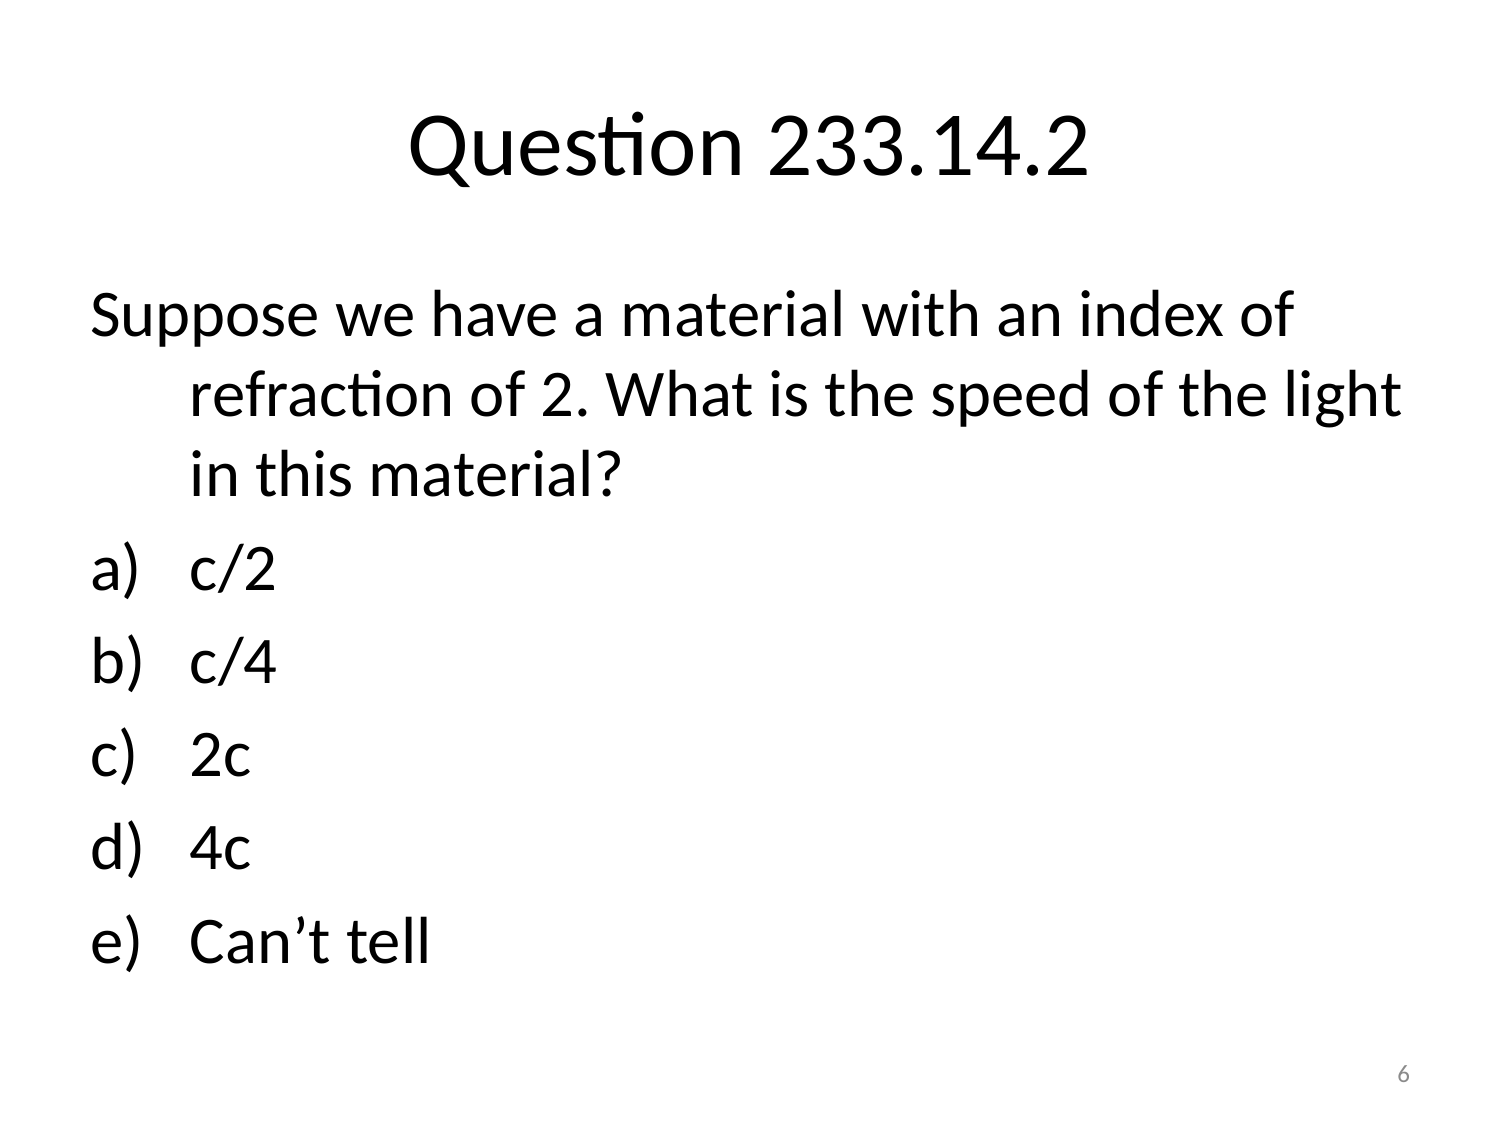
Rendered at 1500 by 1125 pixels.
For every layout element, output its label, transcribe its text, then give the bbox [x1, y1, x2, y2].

slide_number 6 [1074, 1042, 1425, 1103]
list Suppose we have a material with an index of refraction of 2. What is the speed of the light in this material? c/2 c/4 2c 4c Can’t tell [75, 262, 1425, 1005]
title Question 233.14.2 [75, 45, 1425, 233]
